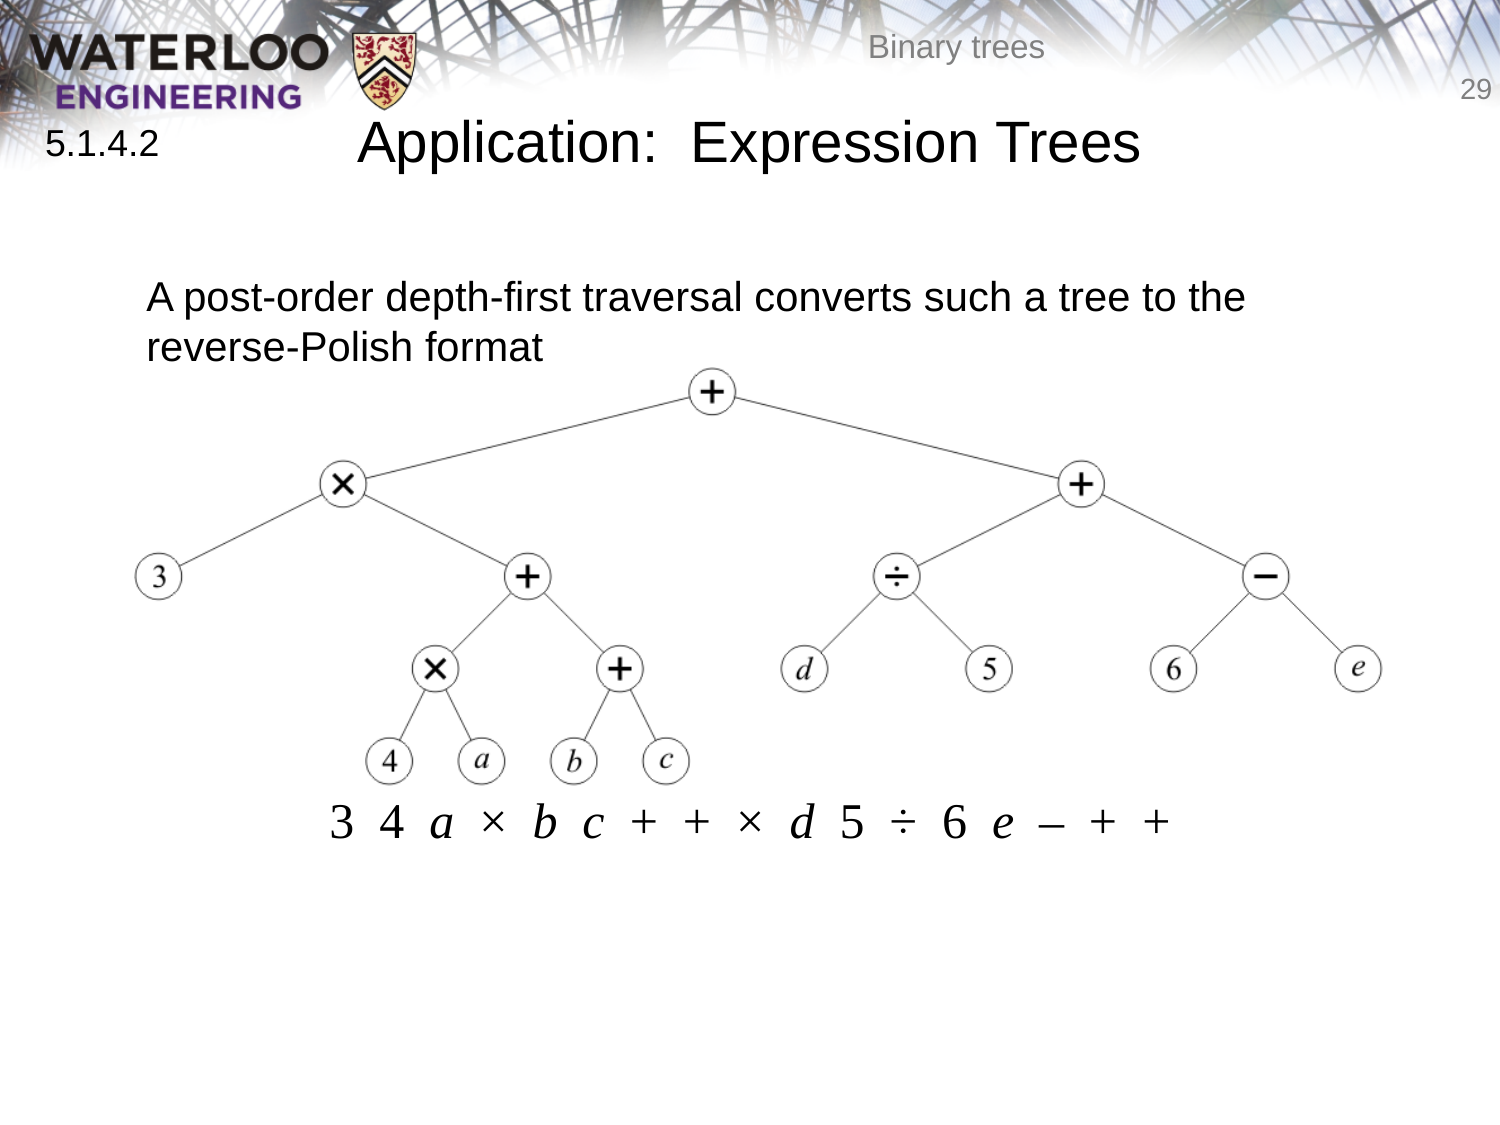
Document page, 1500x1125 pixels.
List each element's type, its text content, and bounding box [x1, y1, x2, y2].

title Application: Expression Trees [74, 44, 1426, 233]
text_box 5.1.4.2 [30, 111, 175, 172]
picture [0, 0, 1500, 1125]
list A post-order depth-first traversal converts such a tree to the reverse-Polish format 3 4 a × b c + + × d 5 ÷ 6 e – + + [74, 262, 1426, 1006]
